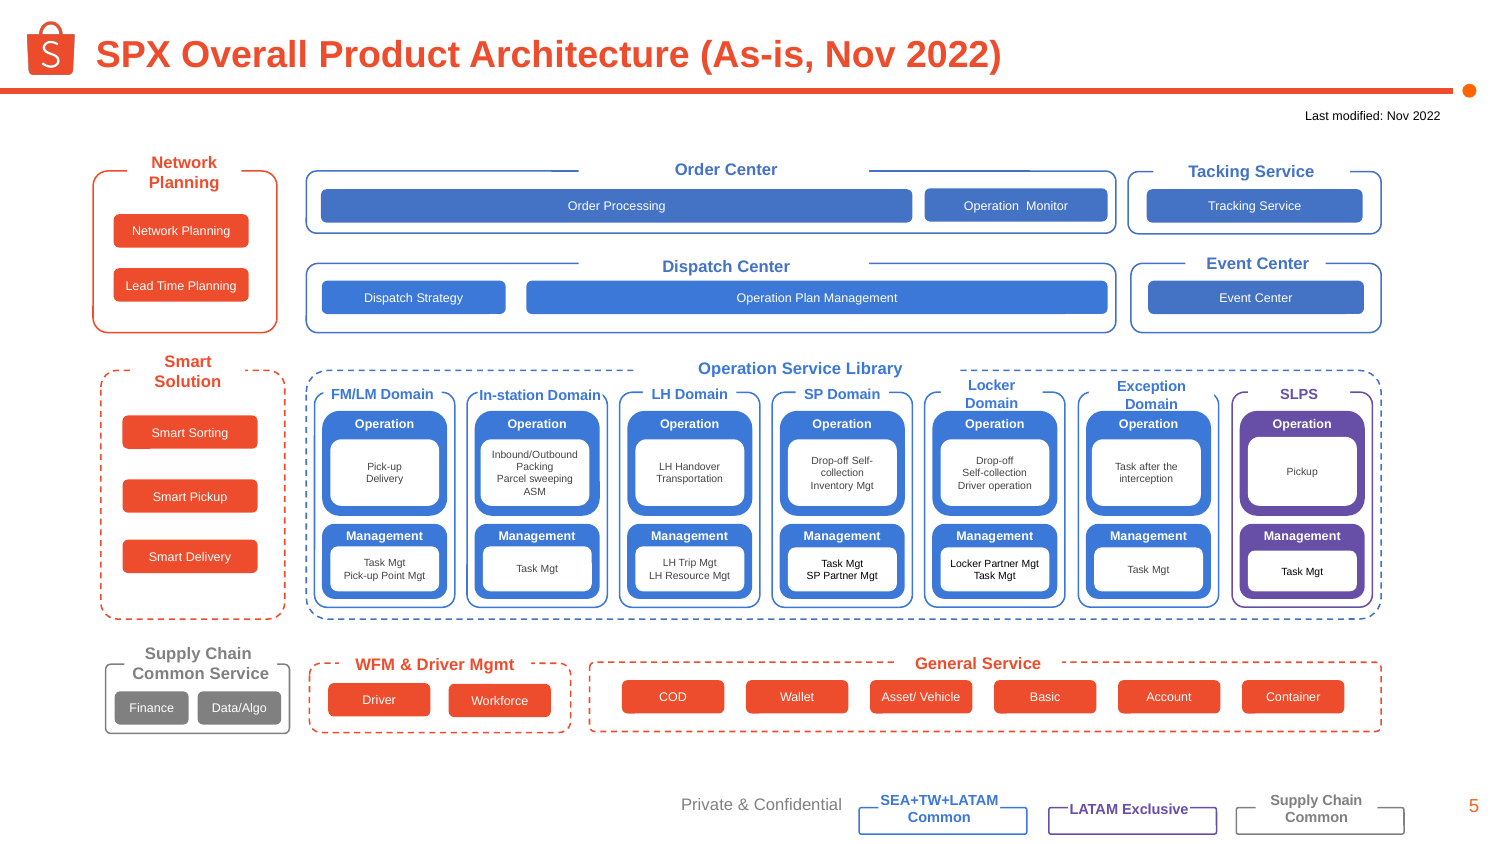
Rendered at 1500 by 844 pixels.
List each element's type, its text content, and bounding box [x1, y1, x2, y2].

text_box [1078, 392, 1219, 608]
text_box Operation [1086, 410, 1212, 516]
text_box Task Mgt [1094, 547, 1204, 592]
text_box [589, 662, 1382, 732]
text_box Locker Domain [940, 376, 1043, 411]
text_box SP Domain [795, 377, 890, 410]
text_box [105, 664, 290, 734]
text_box Data/Algo [197, 691, 282, 725]
text_box Network Planning [113, 214, 249, 248]
text_box Exception Domain [1088, 377, 1215, 412]
text_box COD [621, 680, 725, 714]
text_box [1130, 263, 1382, 333]
text_box Task Mgt Pick-up Point Mgt [330, 546, 440, 592]
text_box Event Center [1148, 280, 1364, 315]
text_box Order Processing [320, 189, 913, 223]
text_box Task Mgt [1247, 550, 1357, 592]
text_box [1232, 392, 1373, 608]
text_box Management [474, 523, 600, 599]
slide_number ‹#› [1148, 782, 1486, 828]
text_box Network Planning [127, 158, 242, 185]
text_box Drop-off Self-collection Inventory Mgt [787, 439, 897, 506]
text_box Operation [1239, 410, 1365, 516]
text_box Pickup [1247, 436, 1357, 506]
text_box WFM & Driver Mgmt [339, 651, 532, 677]
text_box Dispatch Center [578, 253, 870, 279]
text_box Basic [994, 680, 1097, 714]
text_box Smart Delivery [122, 539, 258, 574]
text_box In-station Domain [477, 378, 603, 412]
text_box Operation [779, 410, 905, 516]
text_box [306, 370, 1382, 620]
text_box SLPS [1248, 376, 1351, 411]
text_box FM/LM Domain [323, 377, 442, 411]
text_box LH Handover Transportation [635, 439, 745, 506]
text_box Management [1239, 523, 1365, 599]
text_box Drop-off Self-collection Driver operation [940, 439, 1050, 506]
text_box [1236, 807, 1405, 835]
text_box Wallet [745, 680, 849, 714]
text_box [309, 663, 571, 733]
text_box Finance [114, 691, 189, 725]
text_box [306, 170, 1116, 234]
text_box Operation [627, 410, 753, 516]
text_box Task Mgt [482, 546, 592, 592]
text_box [93, 170, 277, 333]
text_box Inbound/Outbound Packing Parcel sweeping ASM [480, 439, 590, 506]
text_box Order Center [578, 156, 870, 182]
text_box LH Trip Mgt LH Resource Mgt [635, 546, 745, 592]
text_box Operation Plan Management [526, 280, 1108, 315]
text_box [859, 807, 1027, 835]
text_box [924, 392, 1065, 608]
text_box Tracking Service [1146, 189, 1363, 223]
picture [24, 21, 77, 78]
text_box Operation [474, 410, 600, 516]
text_box Management [627, 523, 753, 599]
text_box Supply Chain Common Service [124, 649, 278, 677]
text_box Smart Sorting [122, 415, 258, 449]
text_box Locker Partner Mgt Task Mgt [940, 547, 1050, 592]
text_box [1128, 171, 1382, 234]
text_box Last modified: Nov 2022 [1263, 101, 1456, 129]
text_box [619, 392, 760, 608]
text_box [772, 392, 913, 608]
text_box [306, 263, 1116, 333]
text_box [1048, 807, 1217, 835]
text_box Smart Pickup [122, 479, 258, 513]
text_box Driver [328, 683, 431, 717]
text_box Tacking Service [1153, 159, 1350, 183]
text_box General Service [894, 650, 1063, 676]
text_box Operation [322, 410, 448, 516]
text_box Management [779, 523, 905, 599]
text_box Account [1118, 680, 1221, 714]
text_box Pick-up Delivery [330, 439, 440, 506]
text_box Asset/ Vehicle [870, 680, 973, 714]
text_box Management [321, 523, 448, 599]
text_box Event Center [1185, 251, 1326, 275]
text_box [467, 392, 608, 608]
text_box Task after the interception [1091, 439, 1201, 506]
title SPX Overall Product Architecture (As-is, Nov 2022) [87, 14, 1413, 84]
text_box Dispatch Strategy [321, 280, 506, 315]
text_box Operation [932, 410, 1058, 516]
text_box Management [932, 523, 1058, 599]
text_box Container [1242, 680, 1345, 714]
text_box Operation Service Library [637, 351, 959, 385]
text_box [314, 392, 455, 608]
text_box Lead Time Planning [113, 268, 249, 302]
text_box Smart Solution [131, 357, 246, 384]
text_box LATAM Exclusive [1068, 798, 1190, 818]
text_box Supply Chain Common [1255, 798, 1378, 818]
text_box LH Domain [642, 377, 737, 410]
text_box Operation Monitor [924, 188, 1108, 222]
text_box SEA+TW+LATAM Common [878, 798, 1001, 818]
text_box Management [1085, 523, 1211, 599]
text_box [100, 370, 285, 620]
text_box Workforce [448, 683, 551, 718]
text_box Task Mgt SP Partner Mgt [787, 547, 897, 592]
